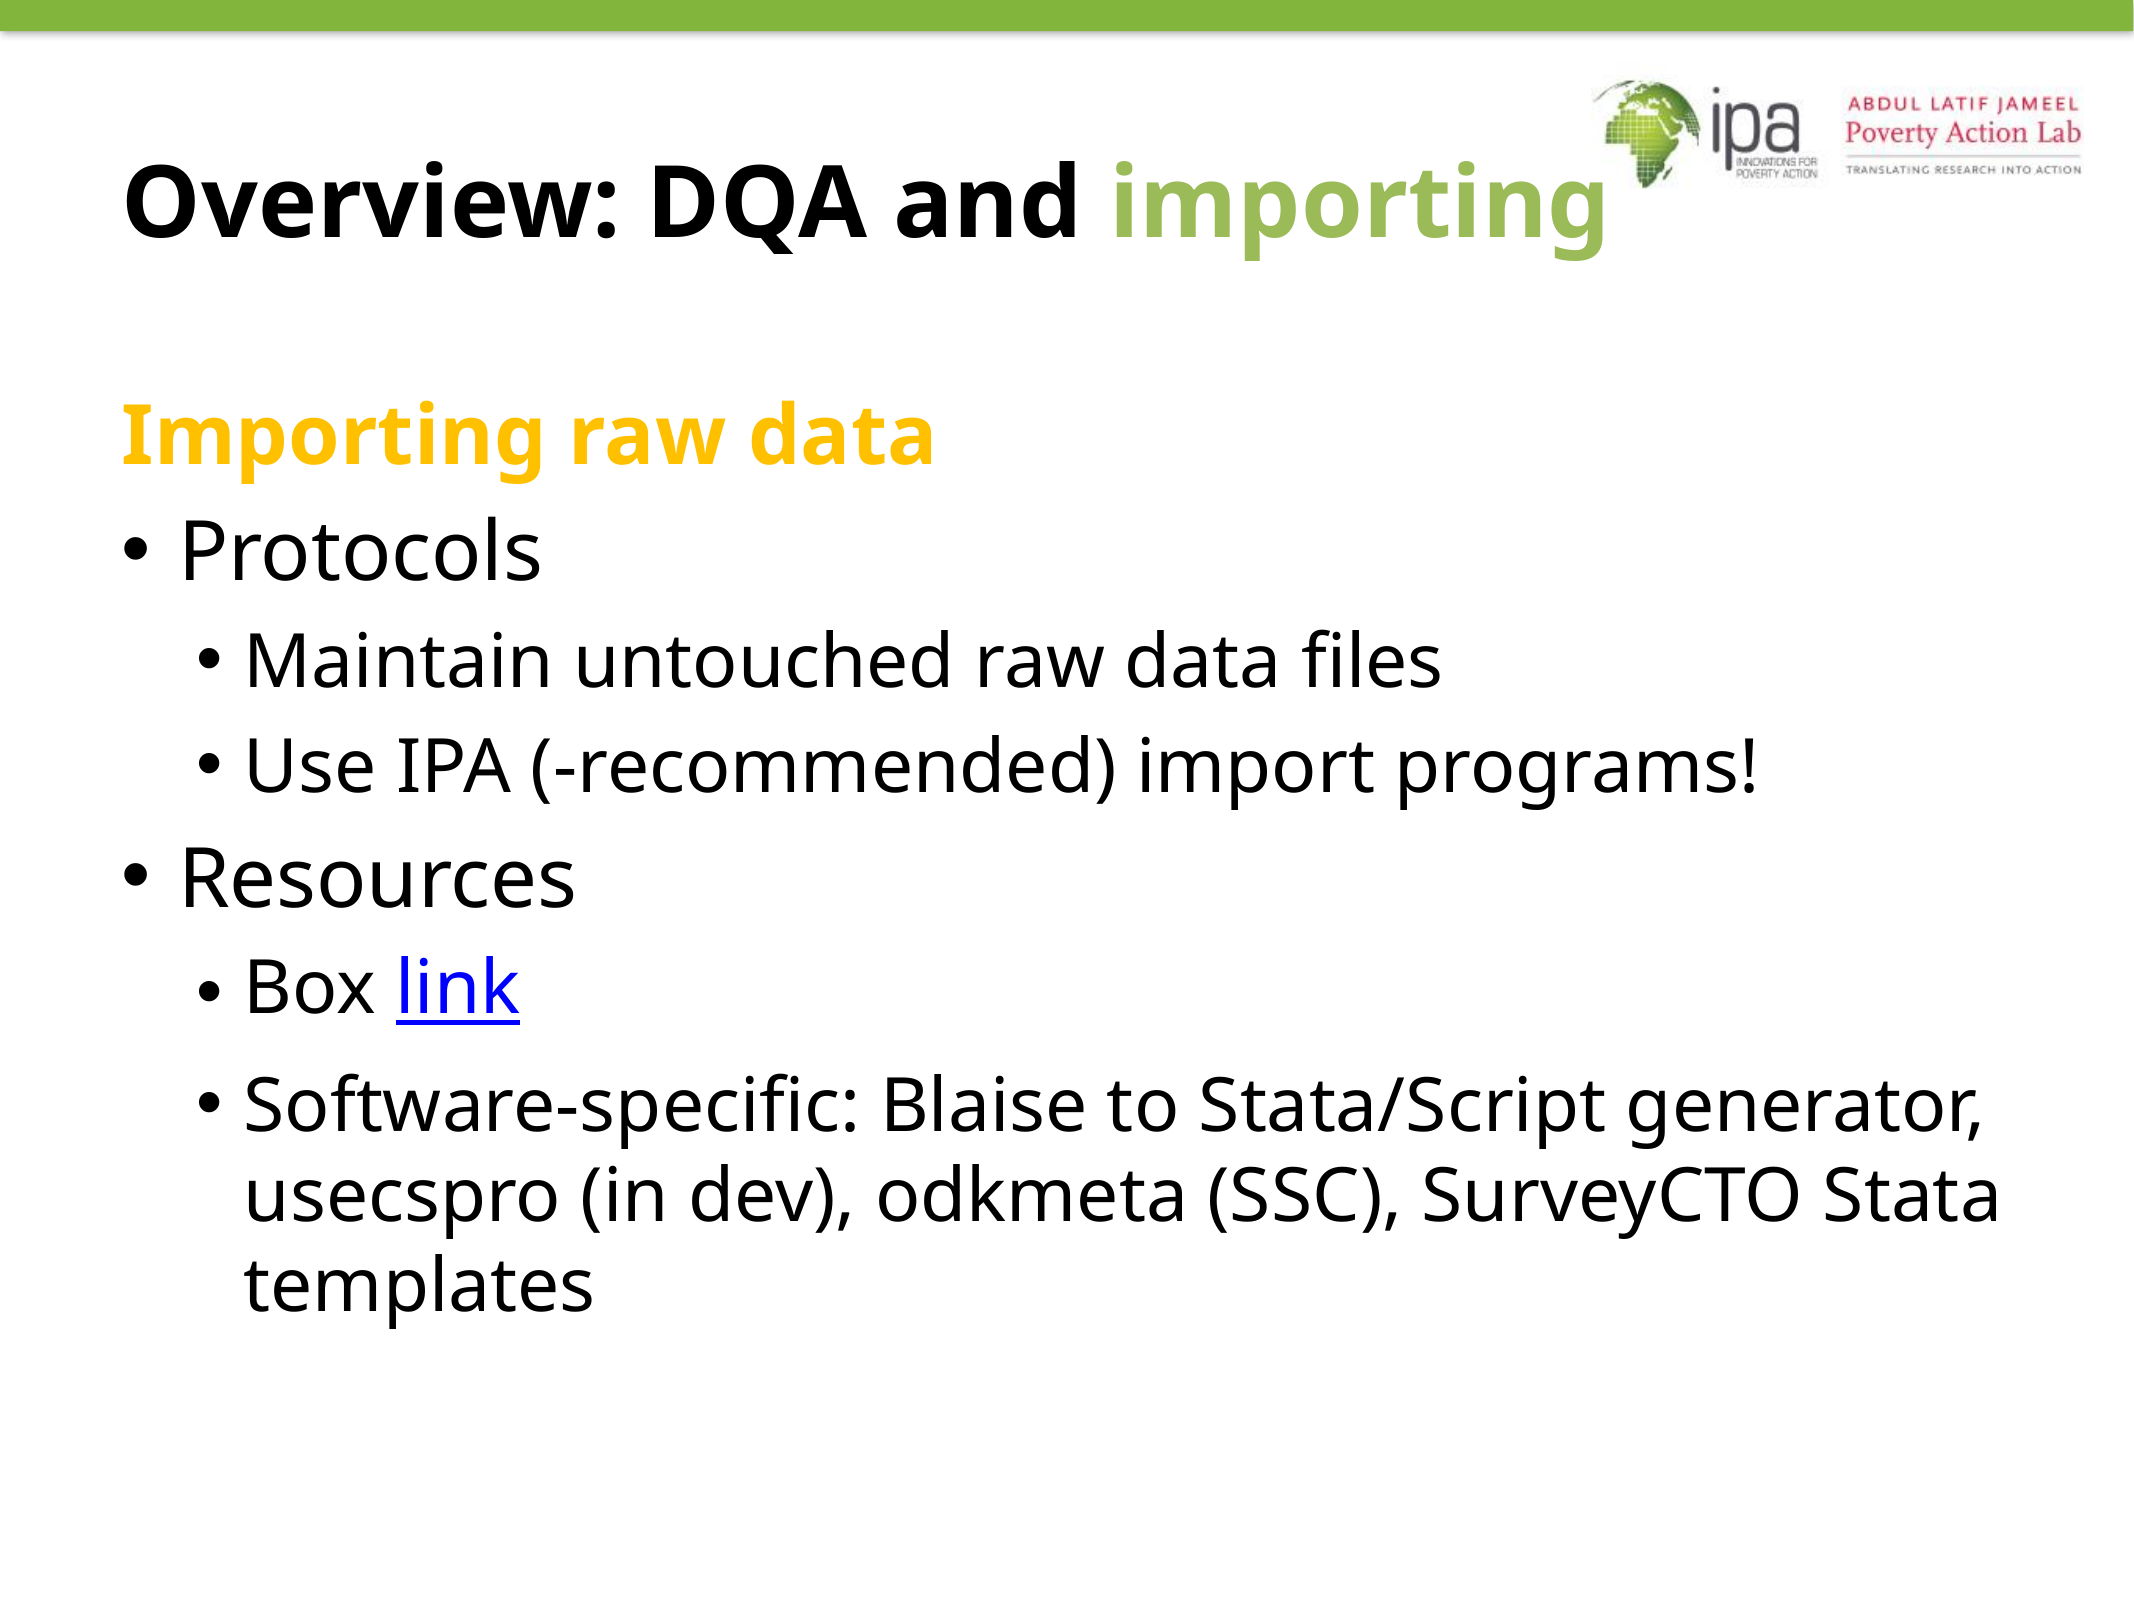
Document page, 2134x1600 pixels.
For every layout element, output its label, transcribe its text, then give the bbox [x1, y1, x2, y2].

list Importing raw data Protocols Maintain untouched raw data files Use IPA (-recommended) import programs! Resources Box link Software-specific: Blaise to Stata/Script generator, usecspro (in dev), odkmeta (SSC), SurveyCTO Stata templates [106, 373, 2027, 1500]
picture [1591, 62, 2084, 193]
title Overview: DQA and importing [106, 64, 1692, 331]
